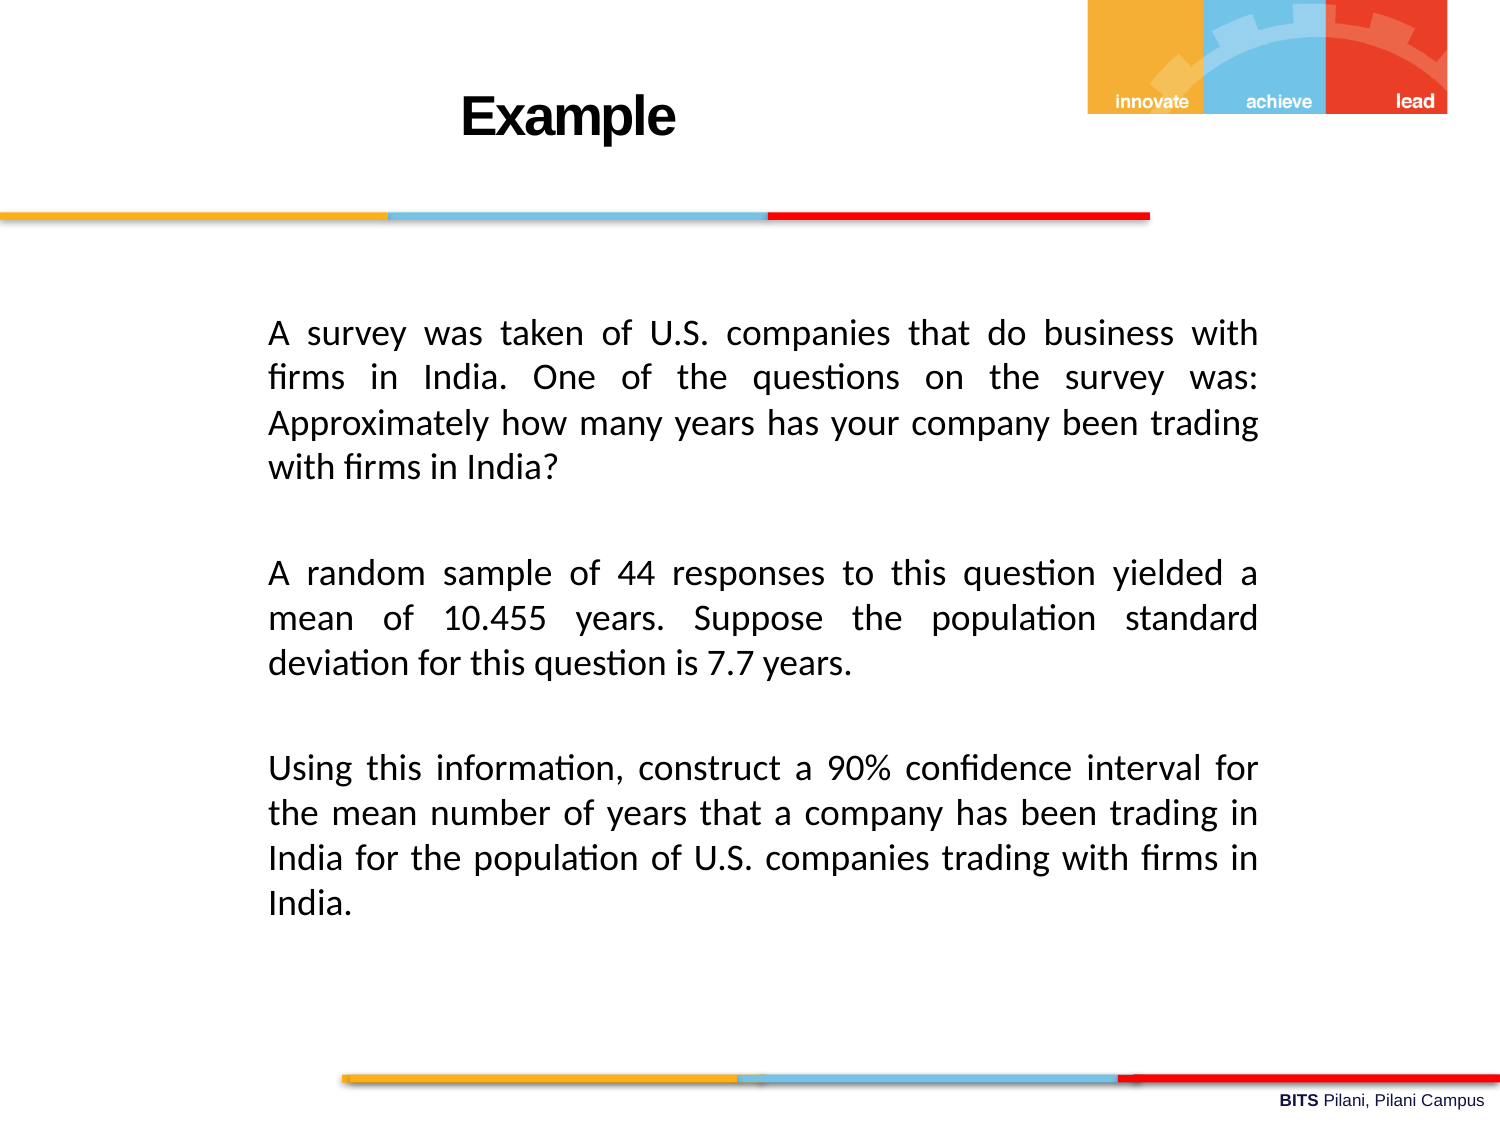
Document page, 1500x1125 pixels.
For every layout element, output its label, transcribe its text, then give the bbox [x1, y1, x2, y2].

list Example [50, 24, 1088, 213]
picture [1087, 0, 1448, 114]
list A survey was taken of U.S. companies that do business with firms in India. One of the questions on the survey was: Approximately how many years has your company been trading with firms in India? A random sample of 44 responses to this question yielded a mean of 10.455 years. Suppose the population standard deviation for this question is 7.7 years. Using this information, construct a 90% confidence interval for the mean number of years that a company has been trading in India for the population of U.S. companies trading with firms in India. [253, 299, 1275, 938]
